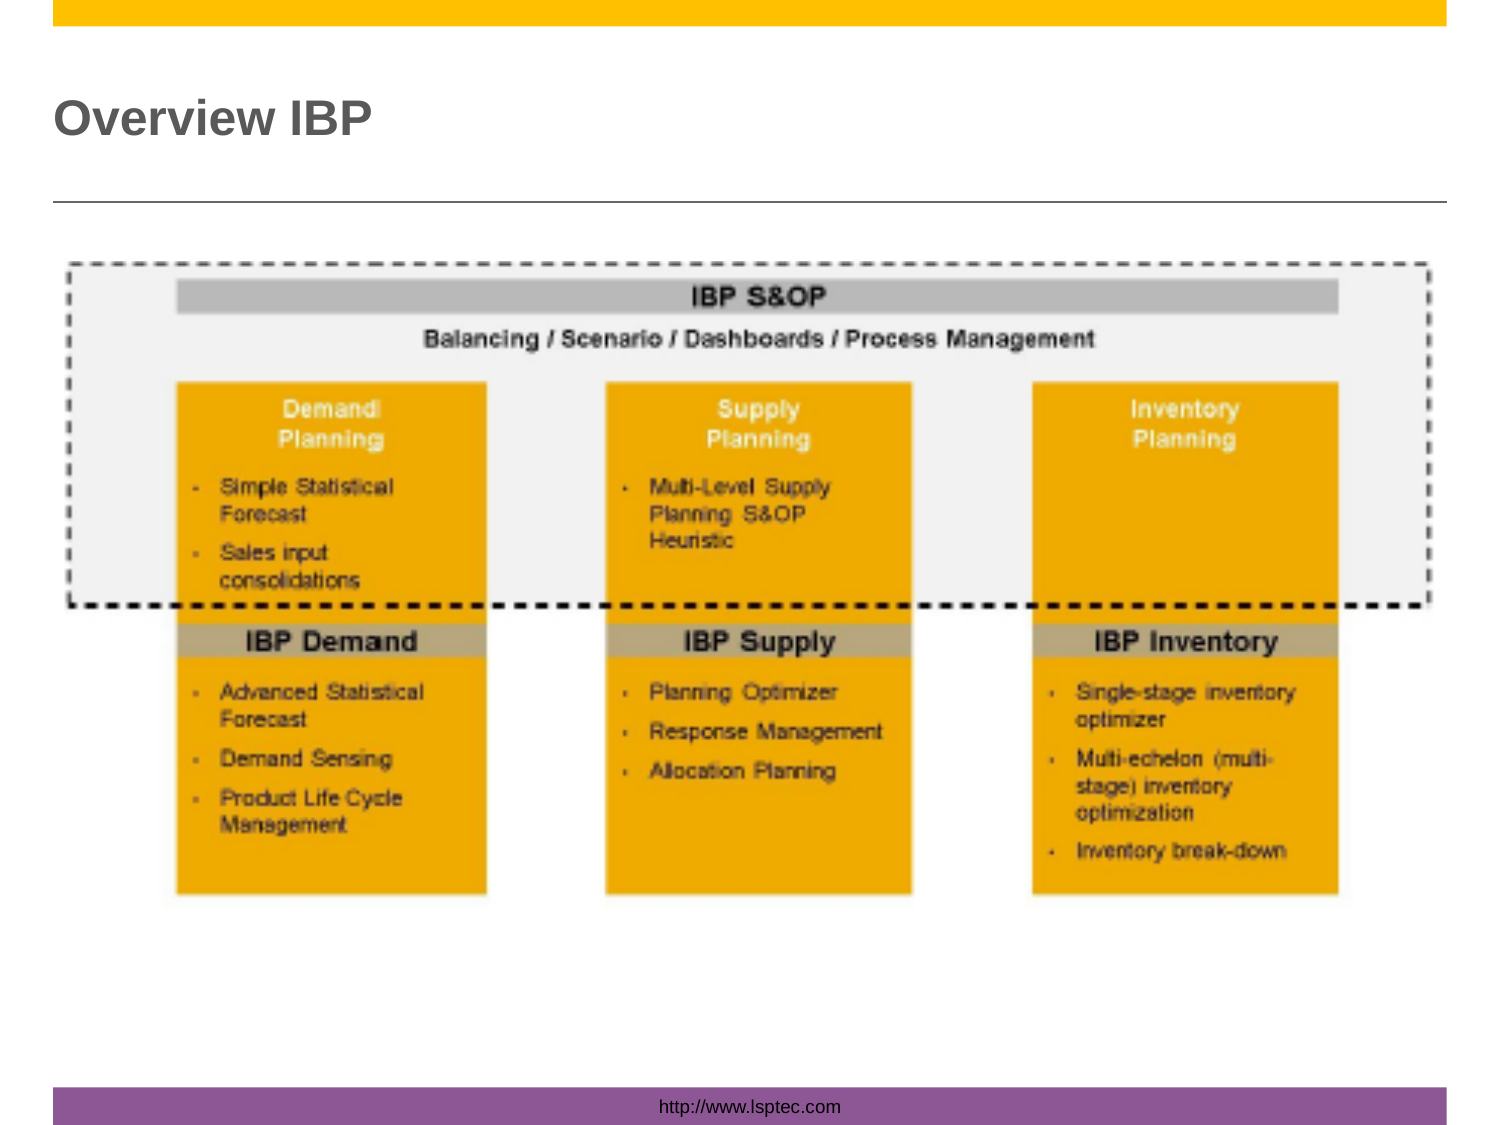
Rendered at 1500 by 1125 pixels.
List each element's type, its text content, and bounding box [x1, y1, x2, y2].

title Overview IBP [53, 53, 1447, 178]
picture [24, 261, 1476, 916]
